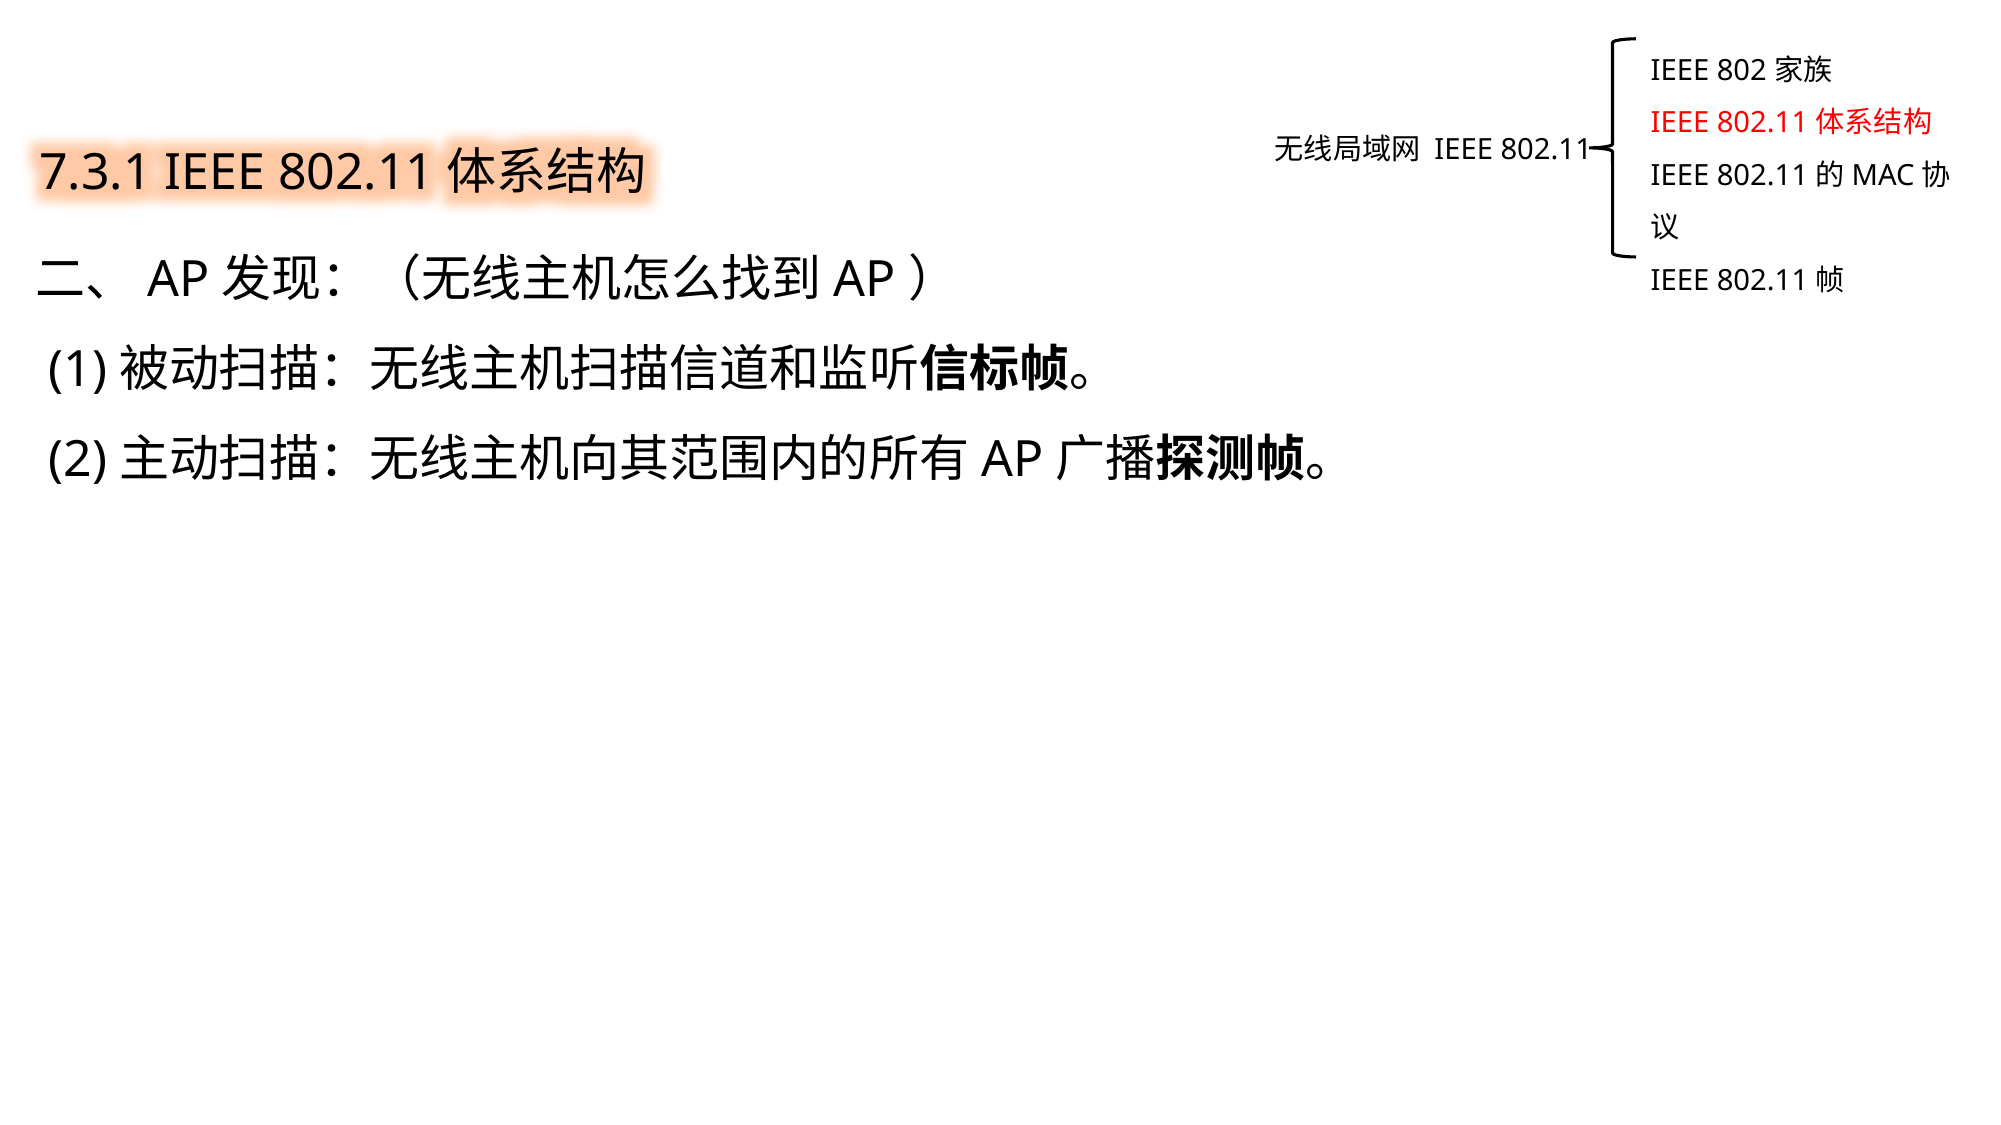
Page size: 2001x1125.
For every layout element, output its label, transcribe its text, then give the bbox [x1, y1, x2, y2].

text_box 二、AP发现：（无线主机怎么找到AP） (1)被动扫描：无线主机扫描信道和监听信标帧。 (2)主动扫描：无线主机向其范围内的所有AP广播探测帧。 [20, 208, 1701, 494]
text_box 2 [13, 69, 756, 241]
text_box 7.3.1 IEEE 802.11体系结构 [21, 76, 748, 208]
text_box [1589, 37, 1635, 208]
text_box [17, 73, 752, 236]
text_box IEEE 802家族 IEEE 802.11体系结构 IEEE 802.11的MAC协议 IEEE 802.11帧 [1635, 26, 1987, 304]
text_box 无线局域网 IEEE 802.11 [1259, 122, 1611, 173]
